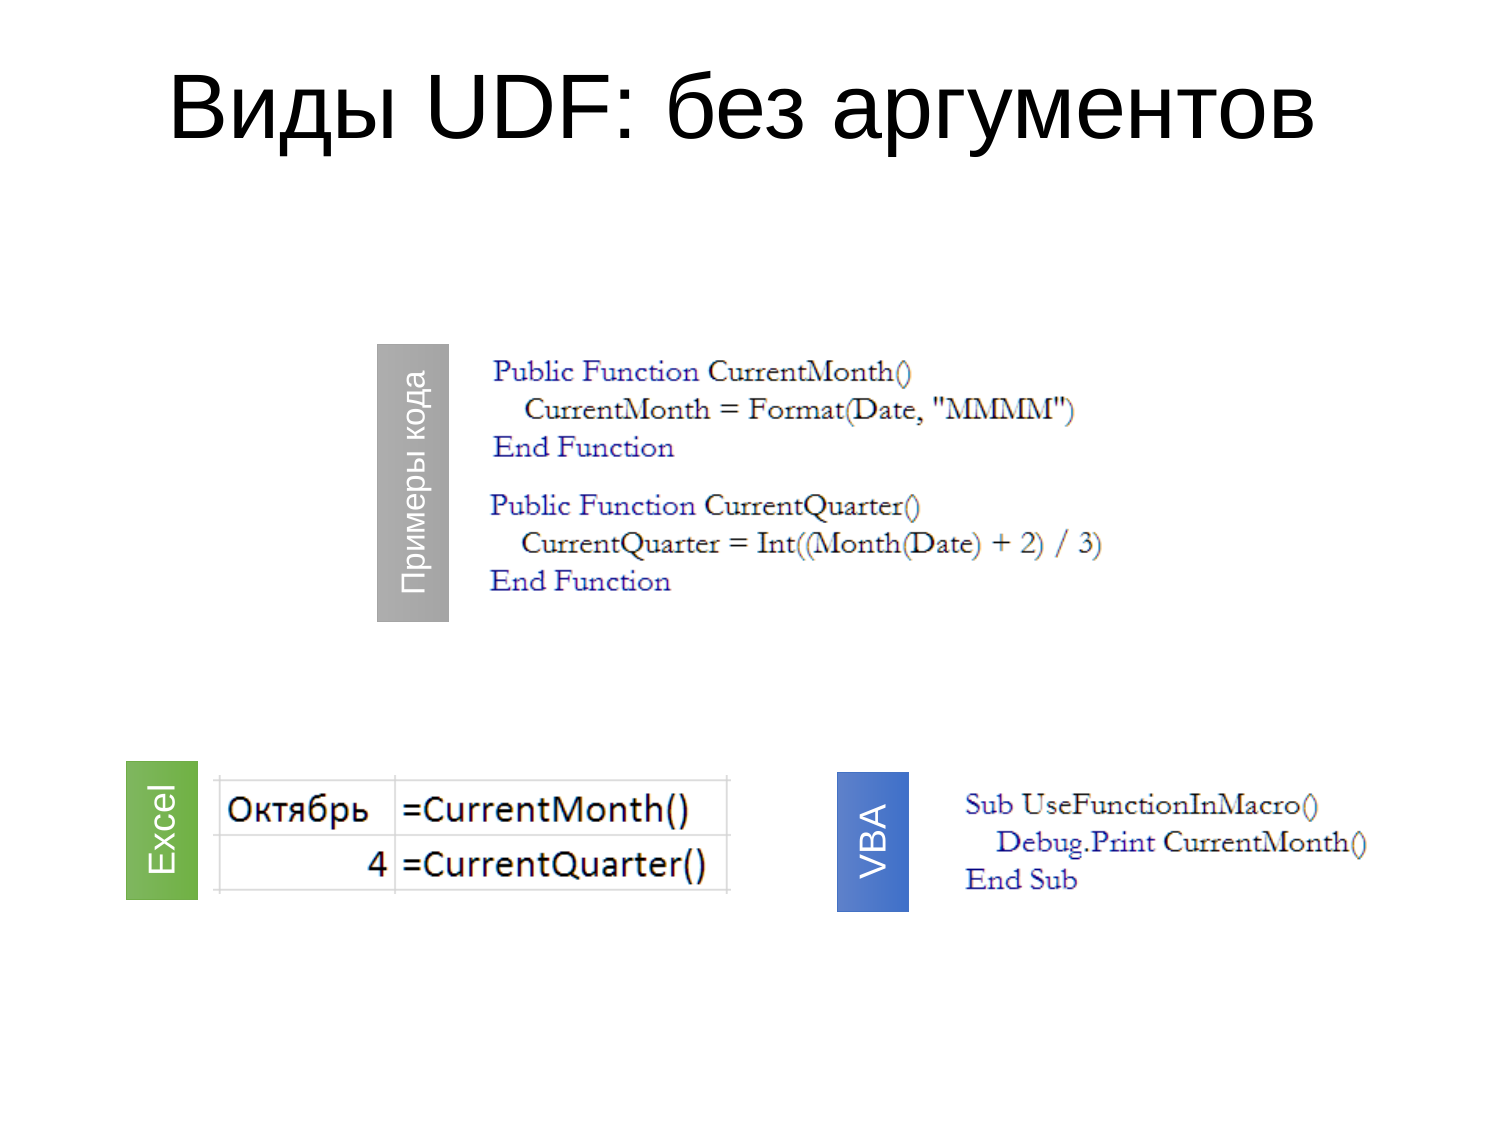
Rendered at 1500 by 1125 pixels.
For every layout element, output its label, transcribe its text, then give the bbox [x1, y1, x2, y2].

picture [476, 482, 1116, 605]
picture [476, 348, 1084, 479]
picture [950, 775, 1378, 905]
text_box VBA [837, 772, 909, 912]
picture [213, 775, 731, 894]
text_box Примеры кода [377, 344, 449, 622]
text_box Excel [126, 761, 198, 900]
title Виды UDF: без аргументов [2, 0, 1500, 218]
